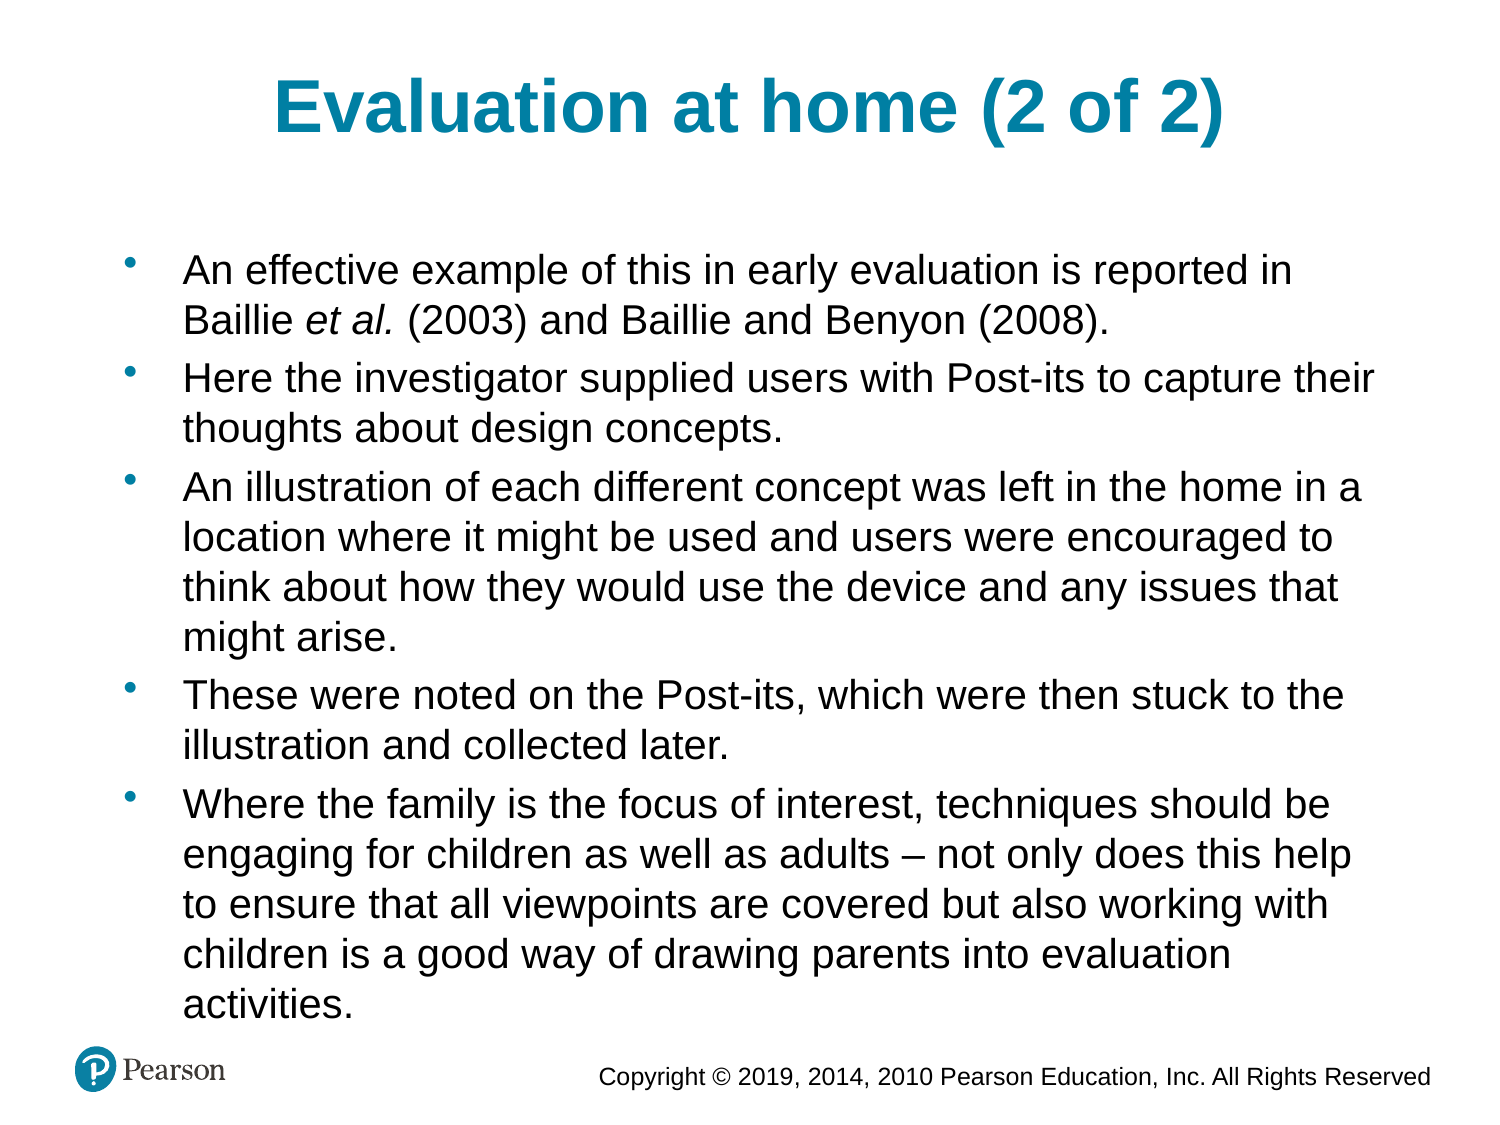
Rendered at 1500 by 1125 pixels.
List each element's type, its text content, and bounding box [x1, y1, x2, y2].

title Evaluation at home (2 of 2) [103, 49, 1397, 156]
list An effective example of this in early evaluation is reported in Baillie et al. (2003) and Baillie and Benyon (2008). Here the investigator supplied users with Post-its to capture their thoughts about design concepts. An illustration of each different concept was left in the home in a location where it might be used and users were encouraged to think about how they would use the device and any issues that might arise. These were noted on the Post-its, which were then stuck to the illustration and collected later. Where the family is the focus of interest, techniques should be engaging for children as well as adults – not only does this help to ensure that all viewpoints are covered but also working with children is a good way of drawing parents into evaluation activities. [108, 235, 1403, 1030]
